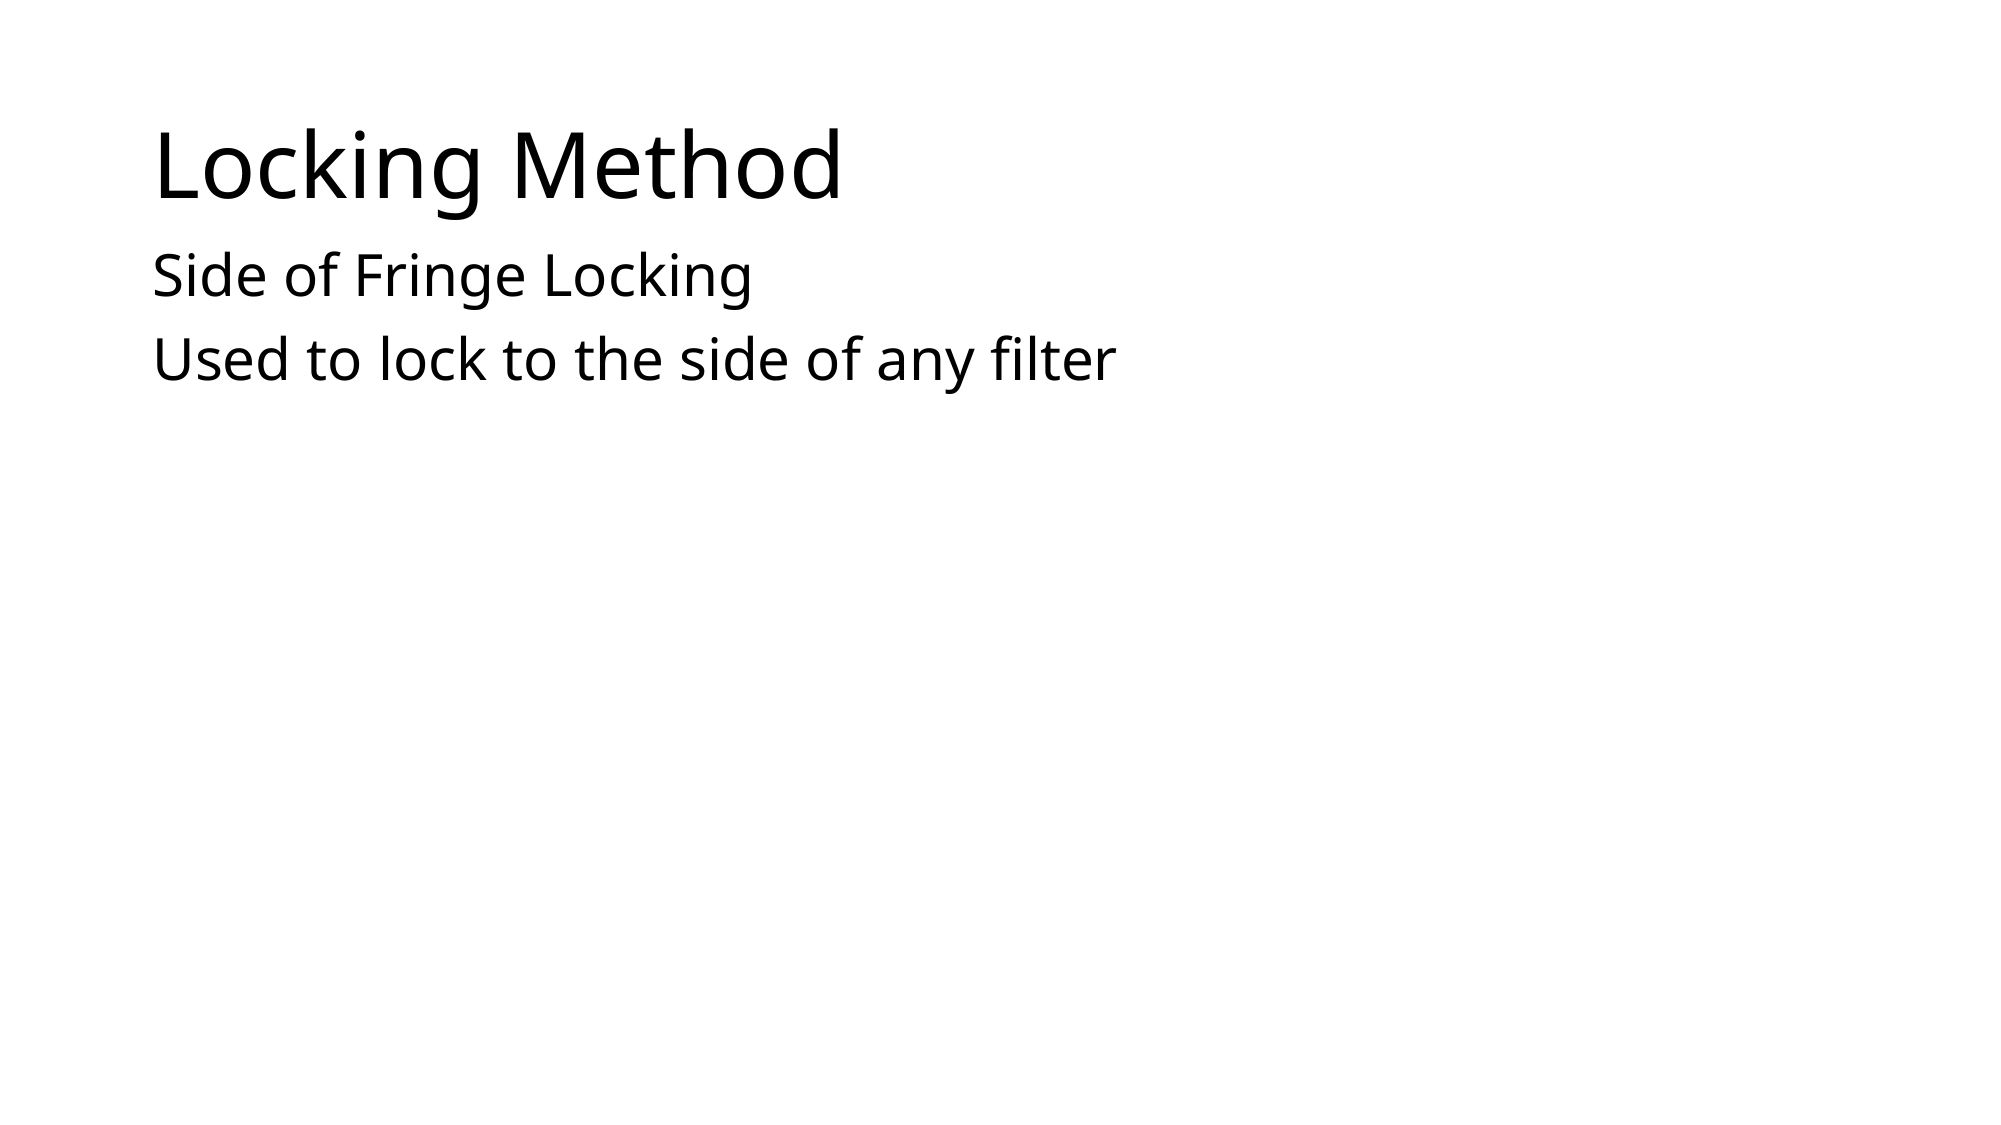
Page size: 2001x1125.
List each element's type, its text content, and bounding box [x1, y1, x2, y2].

title Locking Method [137, 59, 1863, 238]
list Side of Fringe Locking Used to lock to the side of any filter [137, 238, 1863, 953]
